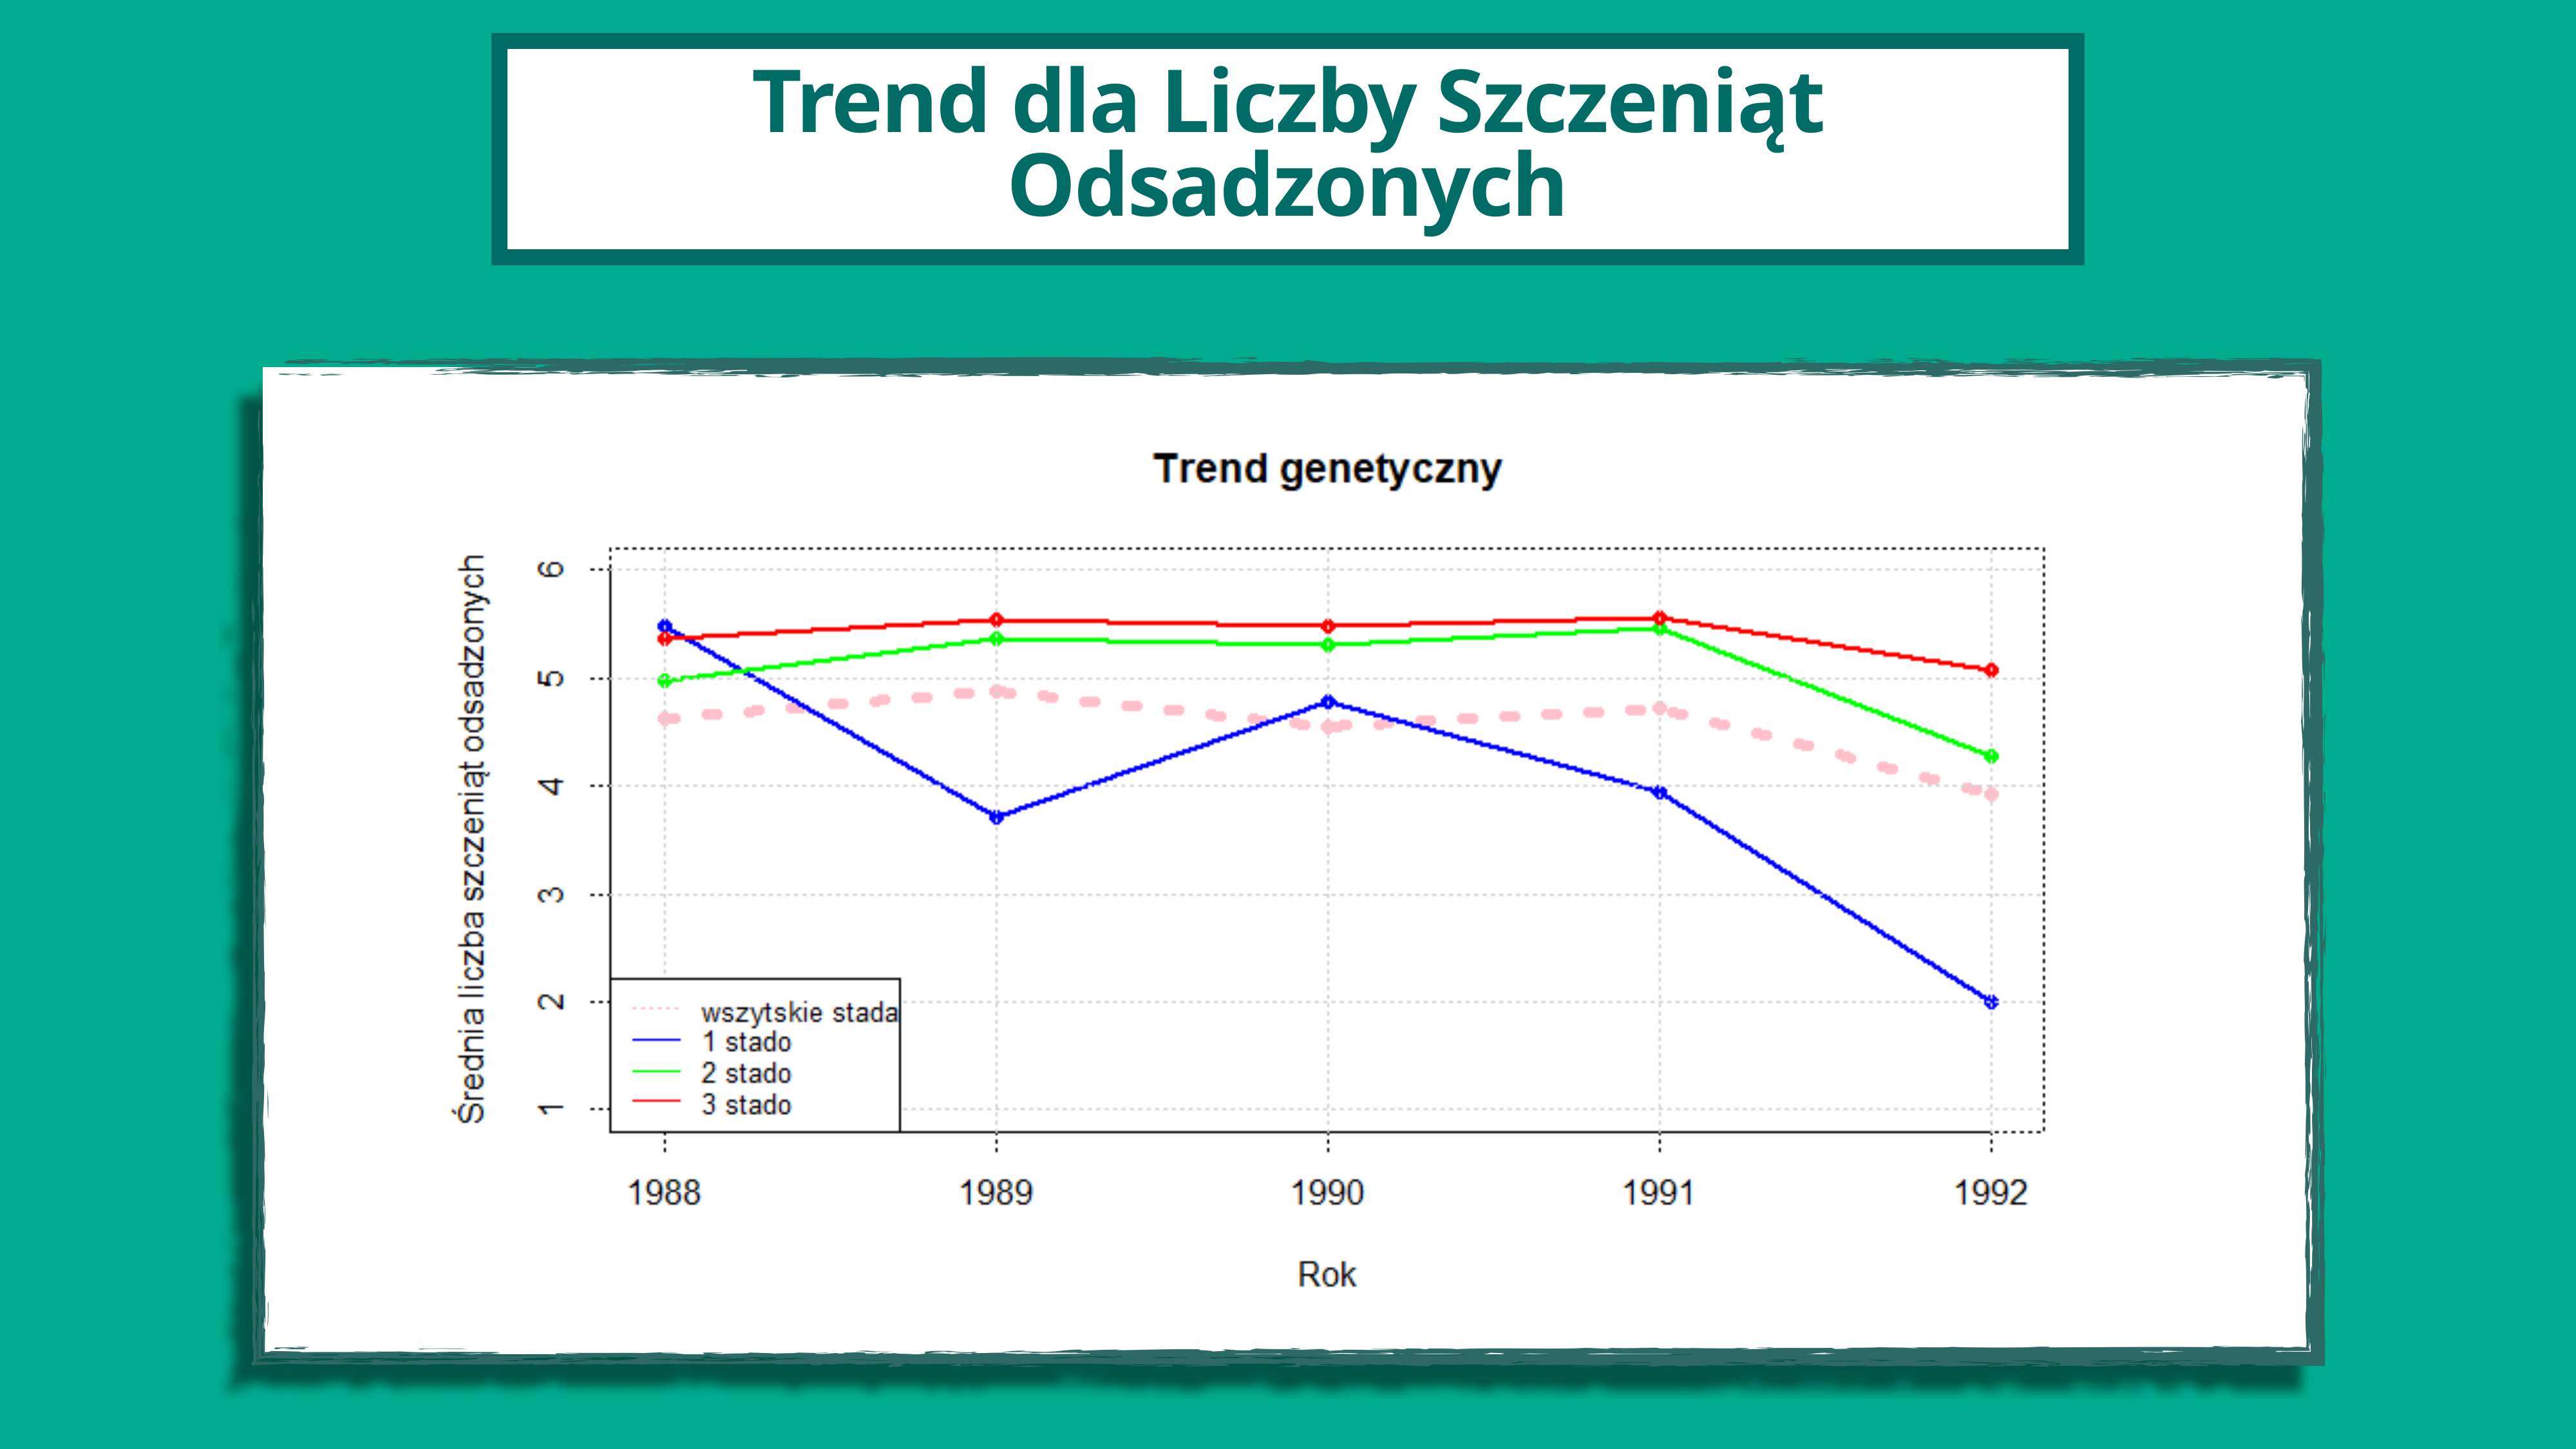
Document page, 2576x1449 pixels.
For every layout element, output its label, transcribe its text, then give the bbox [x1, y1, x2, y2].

title Trend dla Liczby Szczeniąt Odsadzonych [498, 40, 2078, 258]
picture [247, 352, 2328, 1369]
